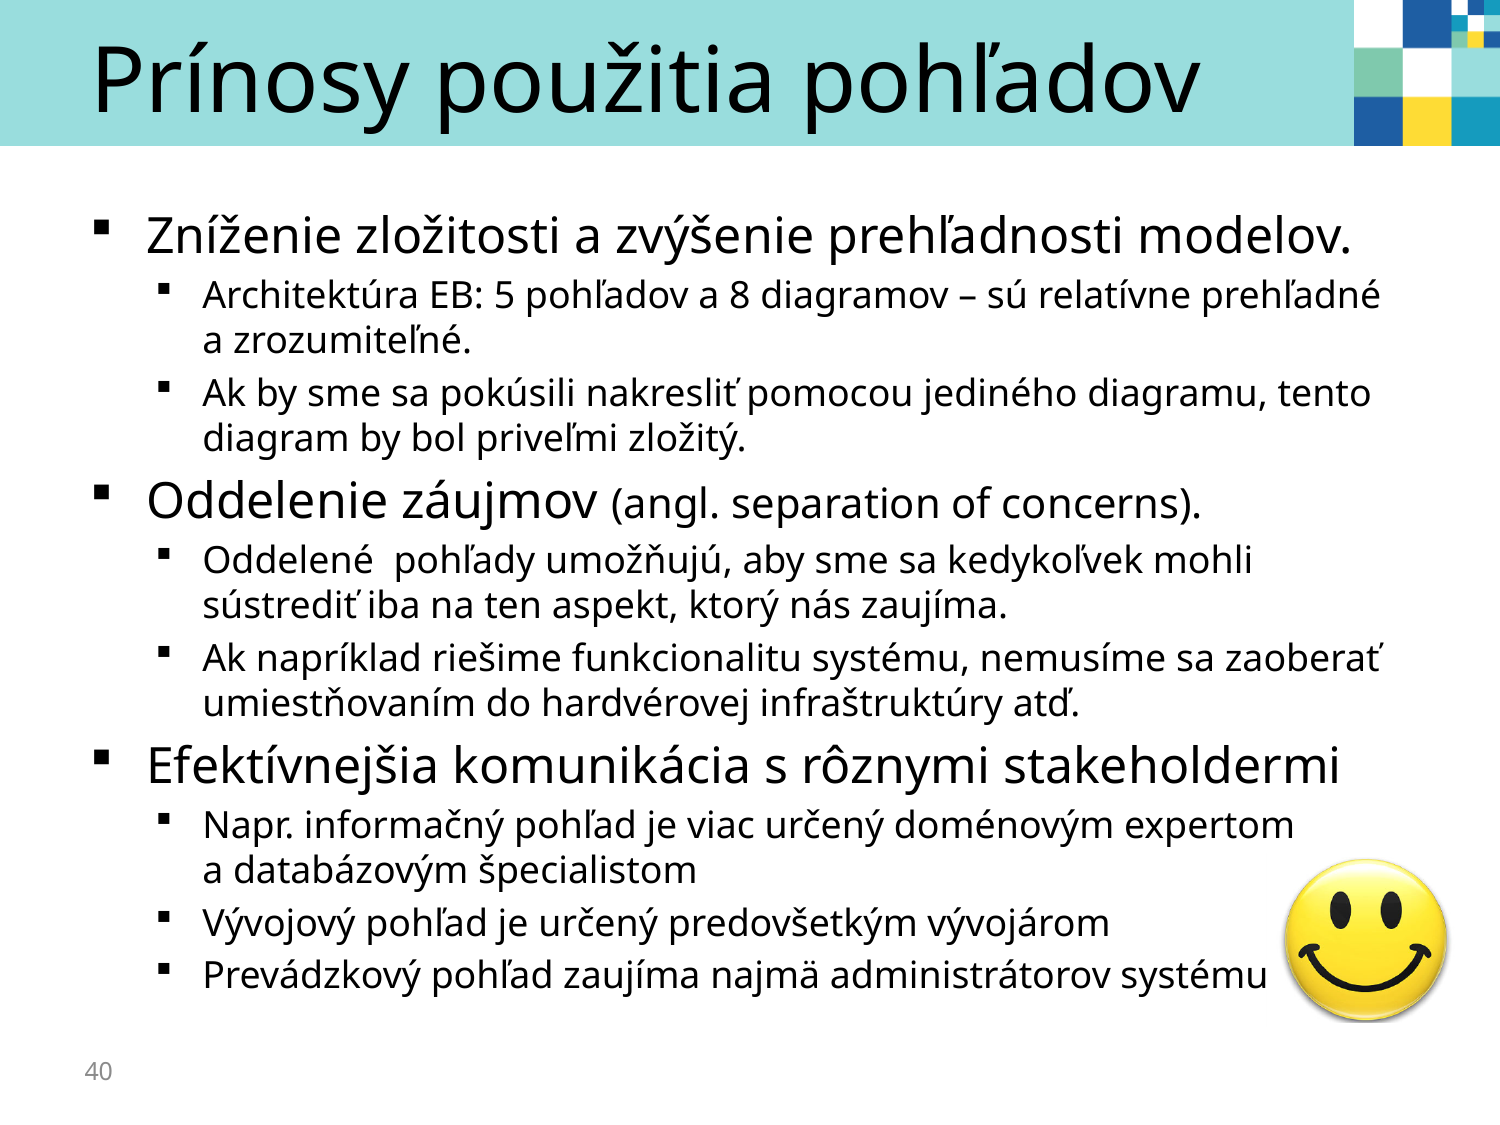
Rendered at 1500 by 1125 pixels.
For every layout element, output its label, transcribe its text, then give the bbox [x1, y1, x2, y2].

title Prínosy použitia pohľadov [75, 11, 1336, 141]
picture [0, 0, 1500, 146]
list Zníženie zložitosti a zvýšenie prehľadnosti modelov. Architektúra EB: 5 pohľadov a 8 diagramov – sú relatívne prehľadné a zrozumiteľné. Ak by sme sa pokúsili nakresliť pomocou jediného diagramu, tento diagram by bol priveľmi zložitý. Oddelenie záujmov (angl. separation of concerns). Oddelené pohľady umožňujú, aby sme sa kedykoľvek mohli sústrediť iba na ten aspekt, ktorý nás zaujíma. Ak napríklad riešime funkcionalitu systému, nemusíme sa zaoberať umiestňovaním do hardvérovej infraštruktúry atď. Efektívnejšia komunikácia s rôznymi stakeholdermi Napr. informačný pohľad je viac určený doménovým expertom a databázovým špecialistom Vývojový pohľad je určený predovšetkým vývojárom Prevádzkový pohľad zaujíma najmä administrátorov systému [75, 196, 1425, 1005]
slide_number 40 [58, 1042, 140, 1103]
picture [1265, 852, 1468, 1028]
